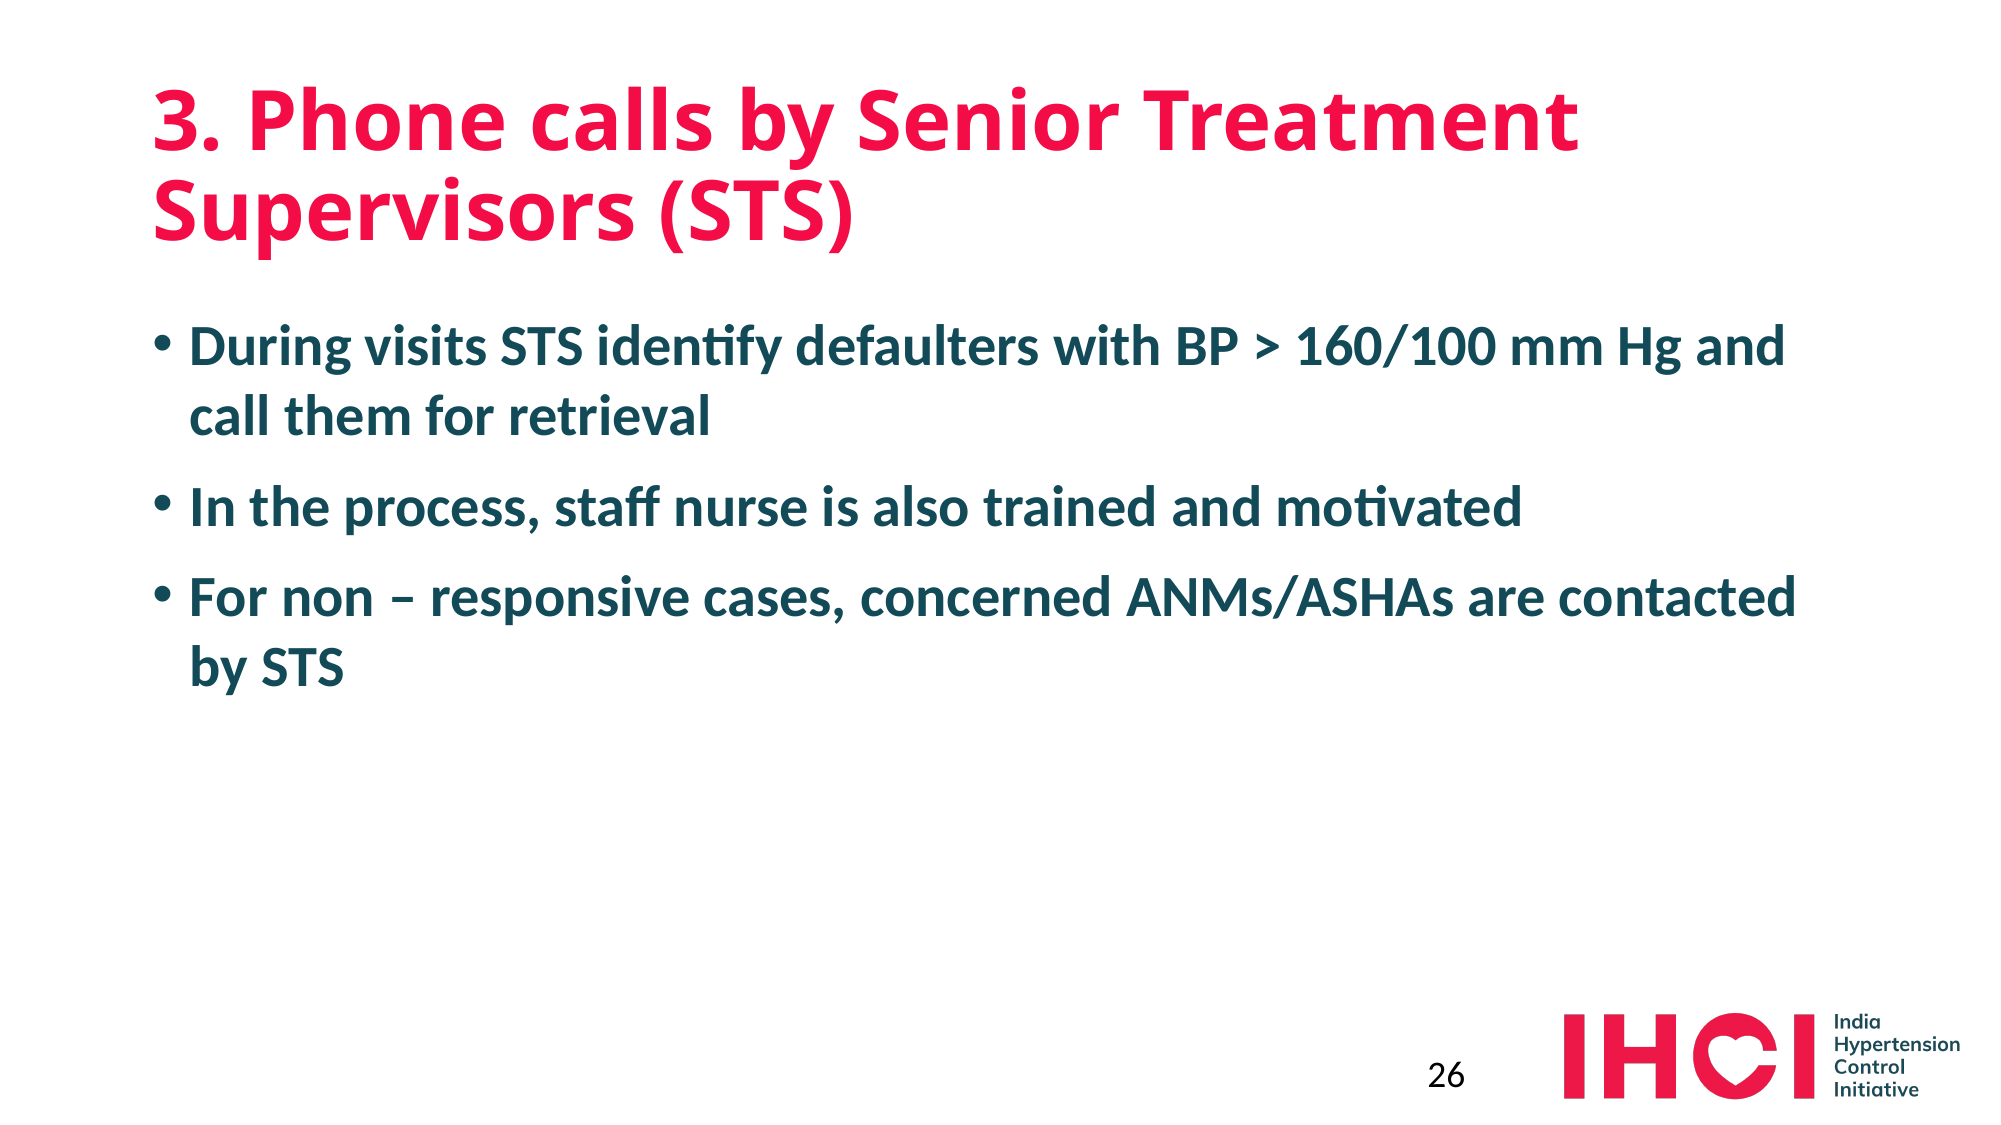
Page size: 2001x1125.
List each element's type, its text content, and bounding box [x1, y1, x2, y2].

list During visits STS identify defaulters with BP > 160/100 mm Hg and call them for retrieval In the process, staff nurse is also trained and motivated For non – responsive cases, concerned ANMs/ASHAs are contacted by STS [137, 299, 1863, 1014]
slide_number 26 [1412, 1042, 1863, 1103]
title 3. Phone calls by Senior Treatment Supervisors (STS) [137, 59, 1863, 278]
